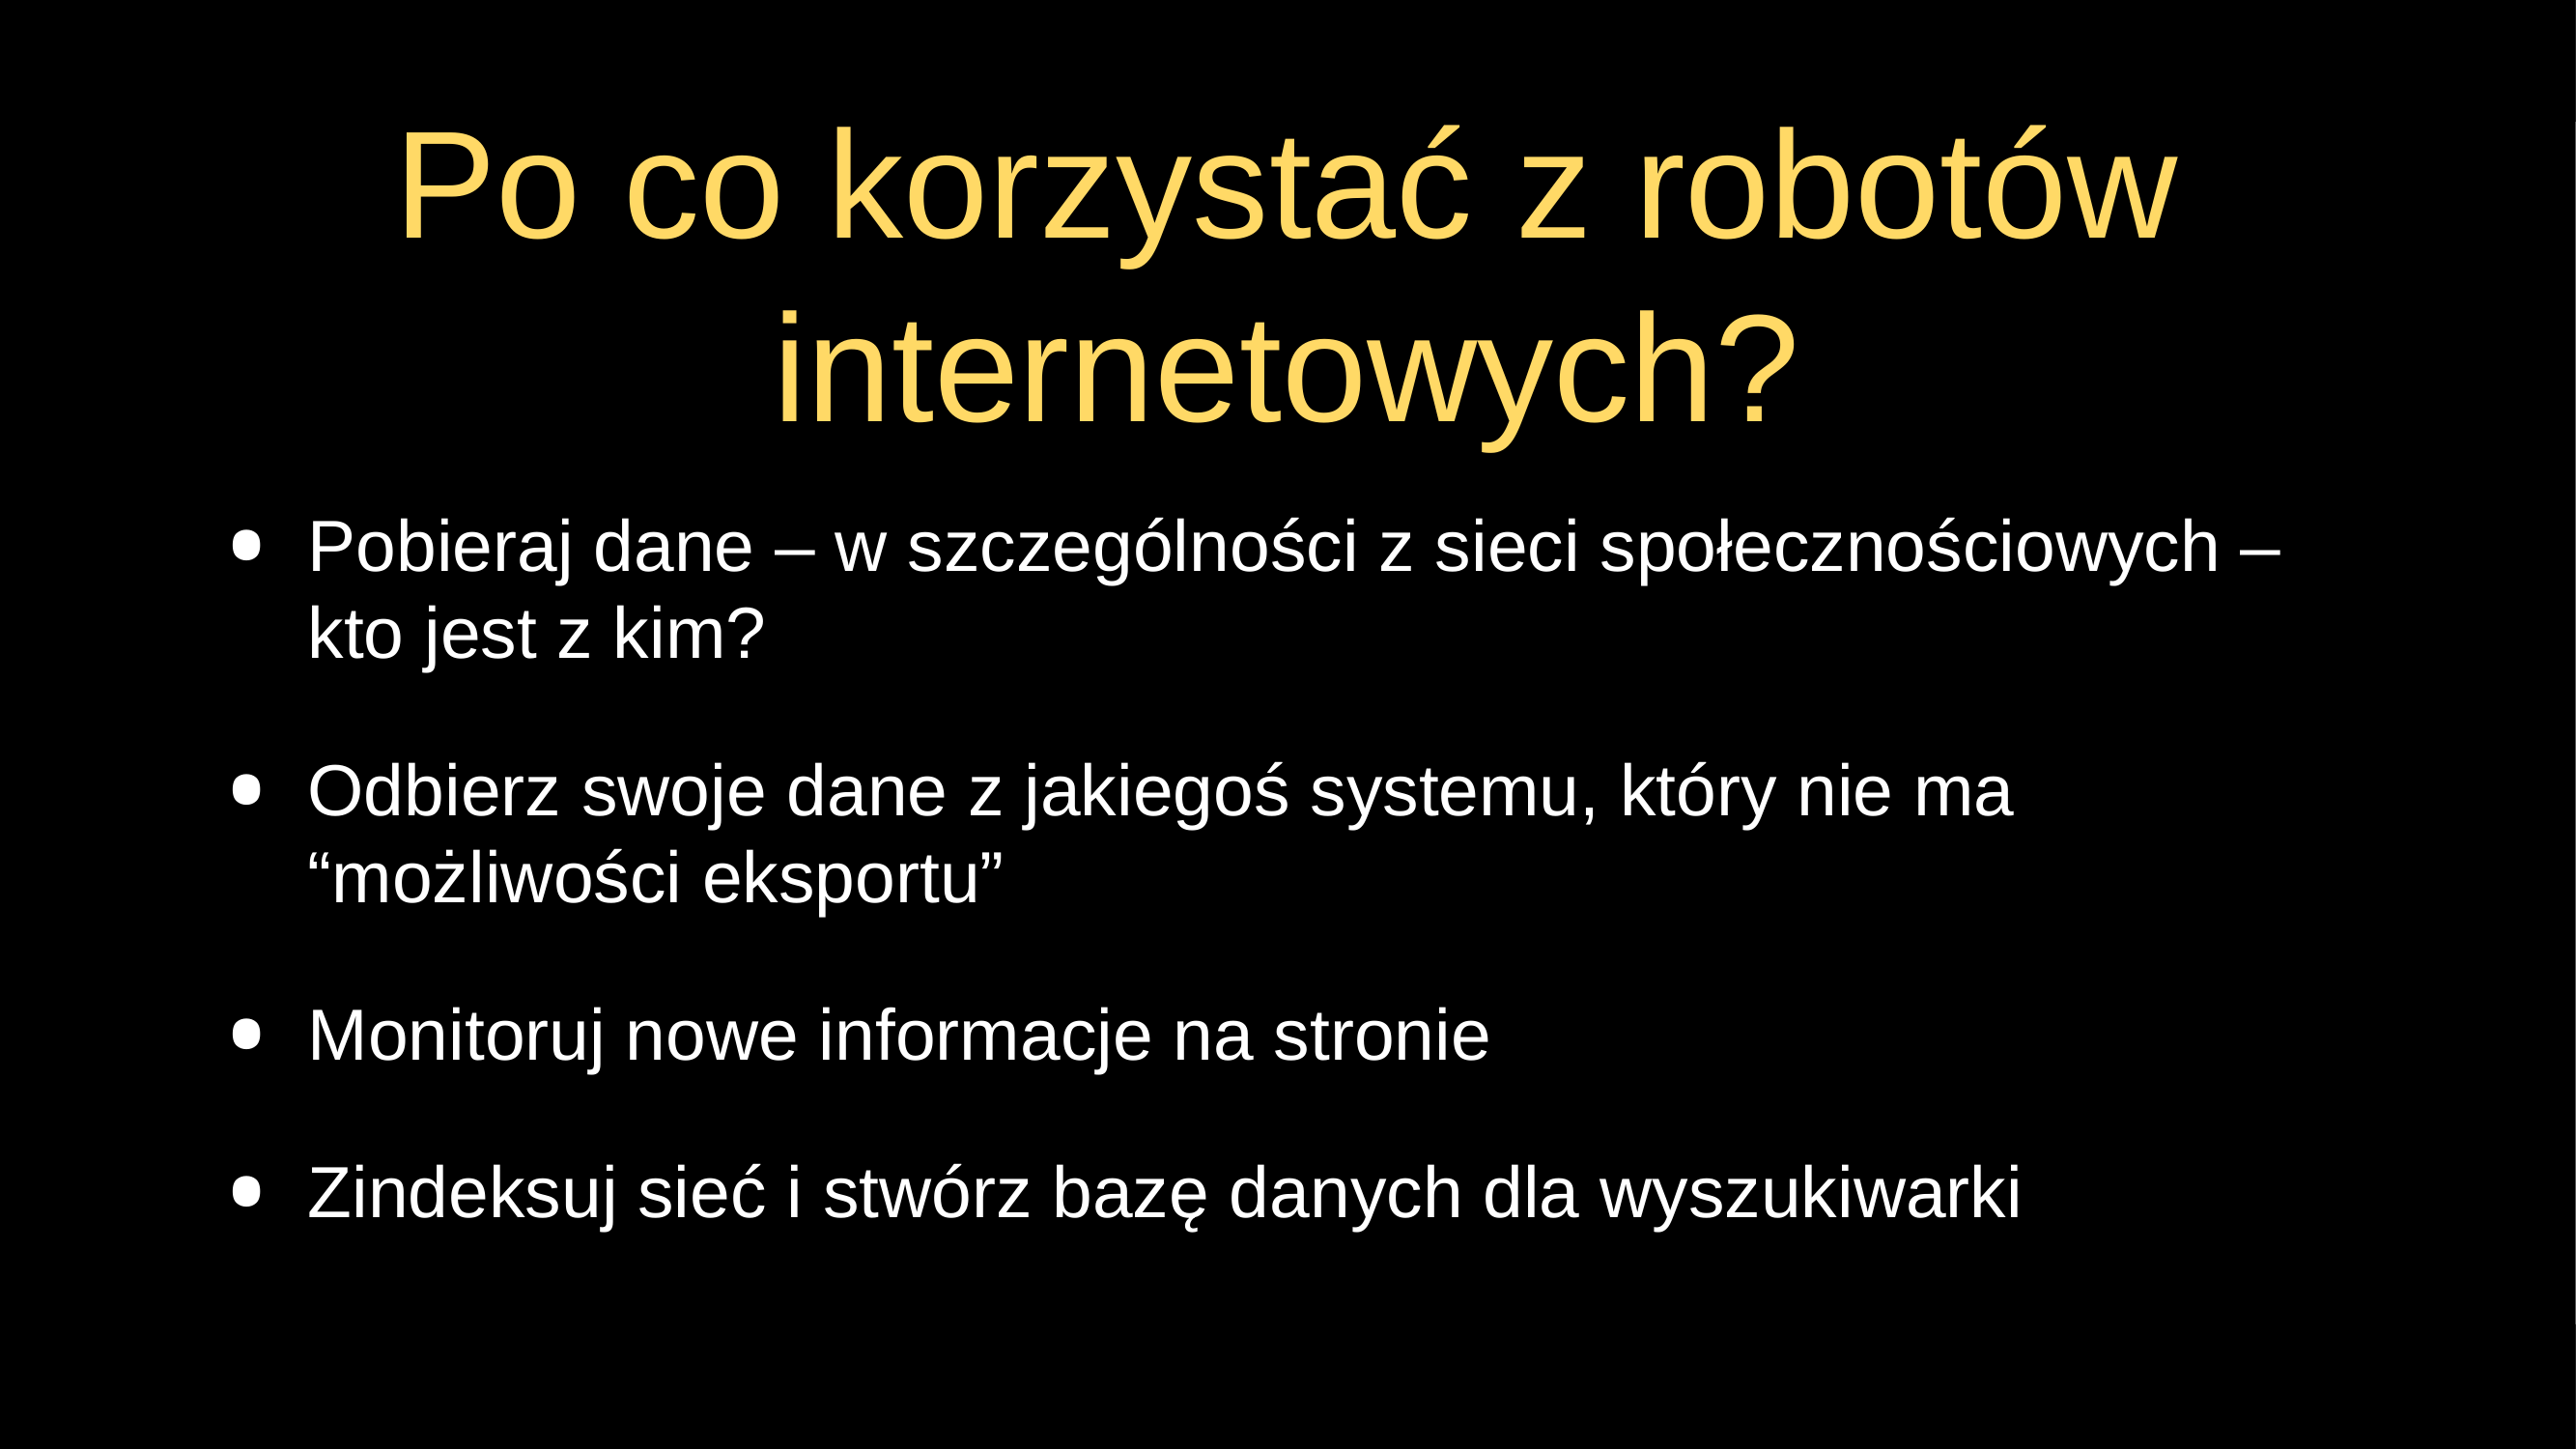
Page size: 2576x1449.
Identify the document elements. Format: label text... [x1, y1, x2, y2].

title Po co korzystać z robotów internetowych? [183, 133, 2391, 403]
list Pobieraj dane – w szczególności z sieci społecznościowych – kto jest z kim? Odbierz swoje dane z jakiegoś systemu, który nie ma “możliwości eksportu” Monitoruj nowe informacje na stronie Zindeksuj sieć i stwórz bazę danych dla wyszukiwarki [183, 467, 2391, 1265]
